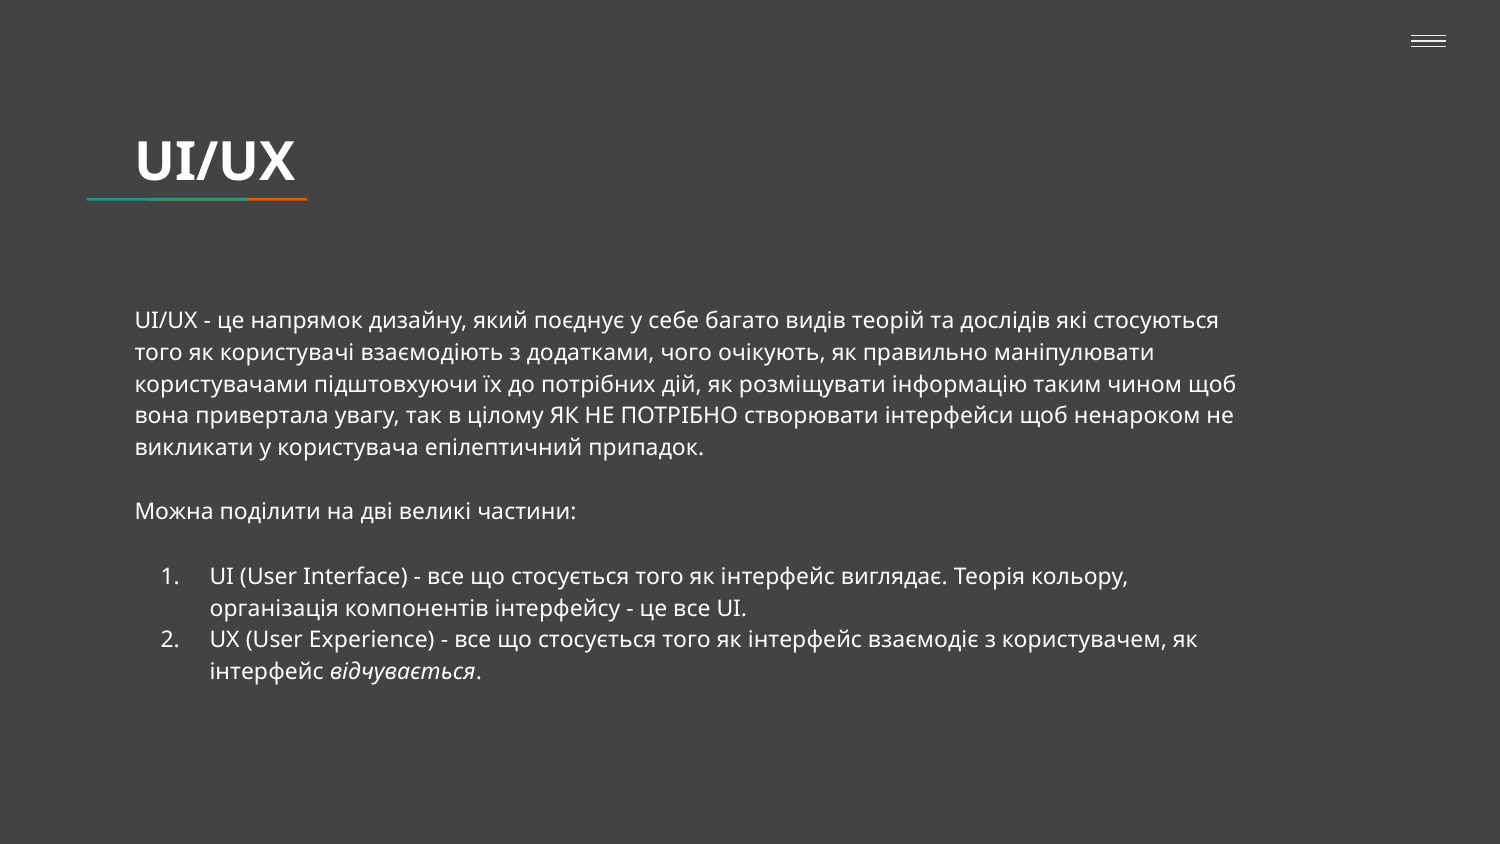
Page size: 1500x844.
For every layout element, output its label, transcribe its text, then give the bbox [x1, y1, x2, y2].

list UI/UX - це напрямок дизайну, який поєднує у себе багато видів теорій та дослідів які стосуються того як користувачі взаємодіють з додатками, чого очікують, як правильно маніпулювати користувачами підштовхуючи їх до потрібних дій, як розміщувати інформацію таким чином щоб вона привертала увагу, так в цілому ЯК НЕ ПОТРІБНО створювати інтерфейси щоб ненароком не викликати у користувача епілептичний припадок. Можна поділити на дві великі частини: UI (User Interface) - все що стосується того як інтерфейс виглядає. Теорія кольору, організація компонентів інтерфейсу - це все UI. UX (User Experience) - все що стосується того як інтерфейс взаємодіє з користувачем, як інтерфейс відчувається. [119, 286, 1270, 719]
title UI/UX [119, 111, 1270, 169]
